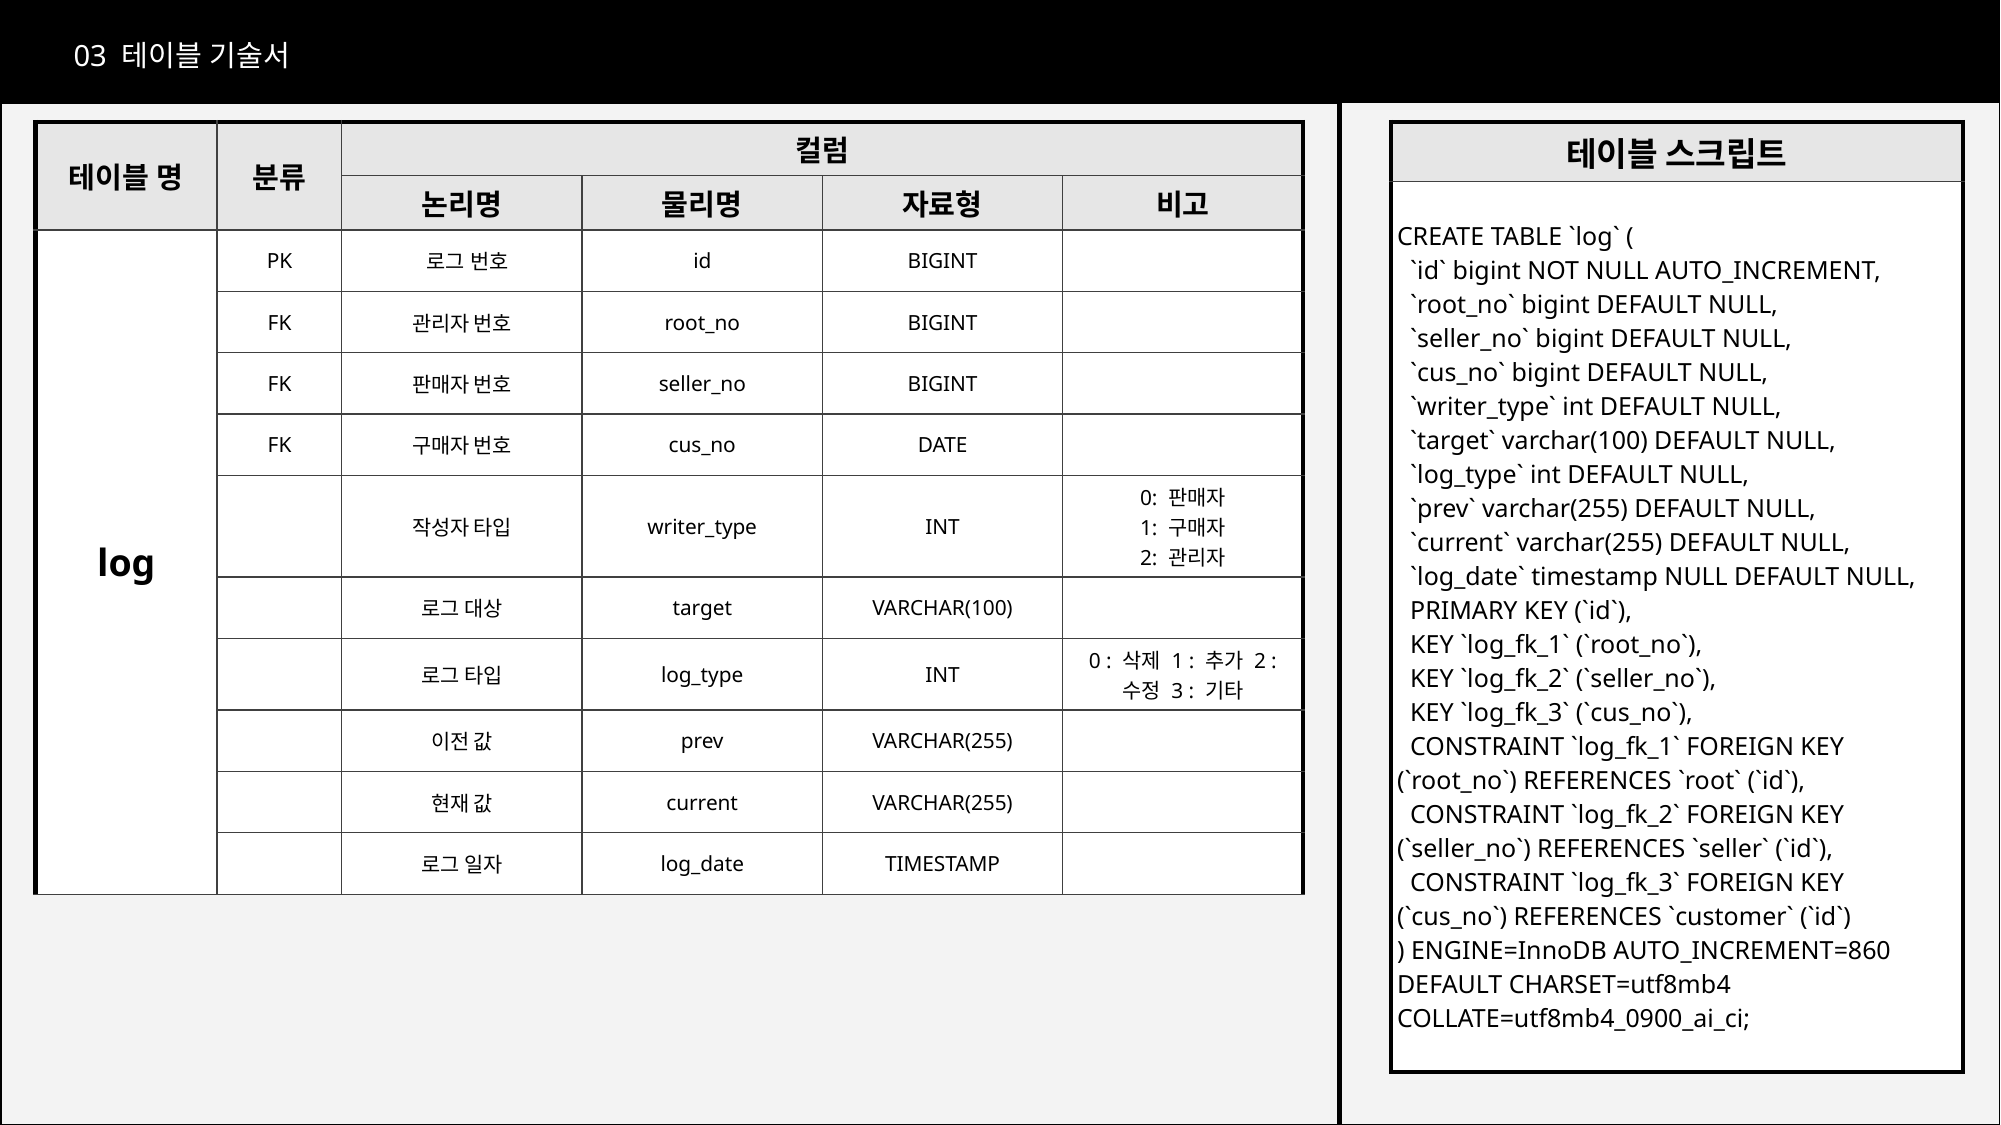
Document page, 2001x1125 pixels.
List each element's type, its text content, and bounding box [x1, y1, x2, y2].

table_cell 현재 값 [342, 772, 581, 832]
table_cell BIGINT [823, 231, 1062, 291]
table_cell 로그 대상 [342, 578, 581, 638]
table_cell INT [823, 476, 1062, 576]
text_box 테이블 기술서 [0, 102, 1339, 1125]
table_cell 자료형 [823, 176, 1062, 229]
table_cell root_no [583, 292, 822, 352]
table_cell [218, 772, 341, 832]
table_cell [1063, 415, 1301, 475]
table_cell BIGINT [823, 353, 1062, 413]
table_cell INT [823, 639, 1062, 709]
table_cell [1063, 833, 1301, 894]
table_cell writer_type [583, 476, 822, 576]
table_cell 0 : 삭제 1 : 추가 2 : 수정 3 : 기타 [1063, 639, 1301, 709]
table_cell [218, 578, 341, 638]
table_cell [218, 476, 341, 576]
table_cell [218, 639, 341, 709]
table_cell current [583, 772, 822, 832]
text_box 03 테이블 기술서 [58, 29, 1059, 80]
table_cell VARCHAR(100) [823, 578, 1062, 638]
table_header 테이블 스크립트 [1393, 124, 1961, 181]
table_cell seller_no [583, 353, 822, 413]
table_cell 로그 일자 [342, 833, 581, 894]
table_header 분류 [218, 124, 341, 229]
table_cell VARCHAR(255) [823, 711, 1062, 771]
table_cell 비고 [1063, 176, 1301, 229]
table_cell 물리명 [583, 176, 822, 229]
table_cell 판매자 번호 [342, 353, 581, 413]
table_cell VARCHAR(255) [823, 772, 1062, 832]
table_cell CREATE TABLE `log` ( `id` bigint NOT NULL AUTO_INCREMENT, `root_no` bigint DEFAULT NULL, `seller_no` bigint DEFAULT NULL, `cus_no` bigint DEFAULT NULL, `writer_type` int DEFAULT NULL, `target` varchar(100) DEFAULT NULL, `log_type` int DEFAULT NULL, `prev` varchar(255) DEFAULT NULL, `current` varchar(255) DEFAULT NULL, `log_date` timestamp NULL DEFAULT NULL, PRIMARY KEY (`id`), KEY `log_fk_1` (`root_no`), KEY `log_fk_2` (`seller_no`), KEY `log_fk_3` (`cus_no`), CONSTRAINT `log_fk_1` FOREIGN KEY (`root_no`) REFERENCES `root` (`id`), CONSTRAINT `log_fk_2` FOREIGN KEY (`seller_no`) REFERENCES `seller` (`id`), CONSTRAINT `log_fk_3` FOREIGN KEY (`cus_no`) REFERENCES `customer` (`id`) ) ENGINE=InnoDB AUTO_INCREMENT=860 DEFAULT CHARSET=utf8mb4 COLLATE=utf8mb4_0900_ai_ci; [1393, 182, 1961, 1070]
table_cell 작성자 타입 [342, 476, 581, 576]
table_cell [218, 711, 341, 771]
table_header 컬럼 [342, 124, 1301, 175]
table_cell id [583, 231, 822, 291]
table_cell PK [218, 231, 341, 291]
table_cell prev [583, 711, 822, 771]
table_cell target [583, 578, 822, 638]
text_box [1340, 58, 2000, 1125]
table_cell [1063, 711, 1301, 771]
table_cell FK [218, 353, 341, 413]
text_box [0, 0, 2000, 103]
table_cell [1063, 772, 1301, 832]
table_cell cus_no [583, 415, 822, 475]
table_cell 구매자 번호 [342, 415, 581, 475]
table_cell [1063, 231, 1301, 291]
table_cell 이전 값 [342, 711, 581, 771]
table_cell 로그 타입 [342, 639, 581, 709]
table_cell 로그 번호 [342, 231, 581, 291]
table_cell [1063, 292, 1301, 352]
table_cell FK [218, 415, 341, 475]
table_cell log [38, 231, 216, 894]
table_cell FK [218, 292, 341, 352]
table_cell 관리자 번호 [342, 292, 581, 352]
table_header 테이블 명 [38, 124, 216, 229]
table_cell 논리명 [342, 176, 581, 229]
table_cell [1063, 578, 1301, 638]
table_cell log_type [583, 639, 822, 709]
table_cell TIMESTAMP [823, 833, 1062, 894]
table_cell DATE [823, 415, 1062, 475]
table_cell BIGINT [823, 292, 1062, 352]
table_cell [1063, 353, 1301, 413]
table_cell [218, 833, 341, 894]
table_cell 0: 판매자 1: 구매자 2: 관리자 [1063, 476, 1301, 576]
table_cell log_date [583, 833, 822, 894]
